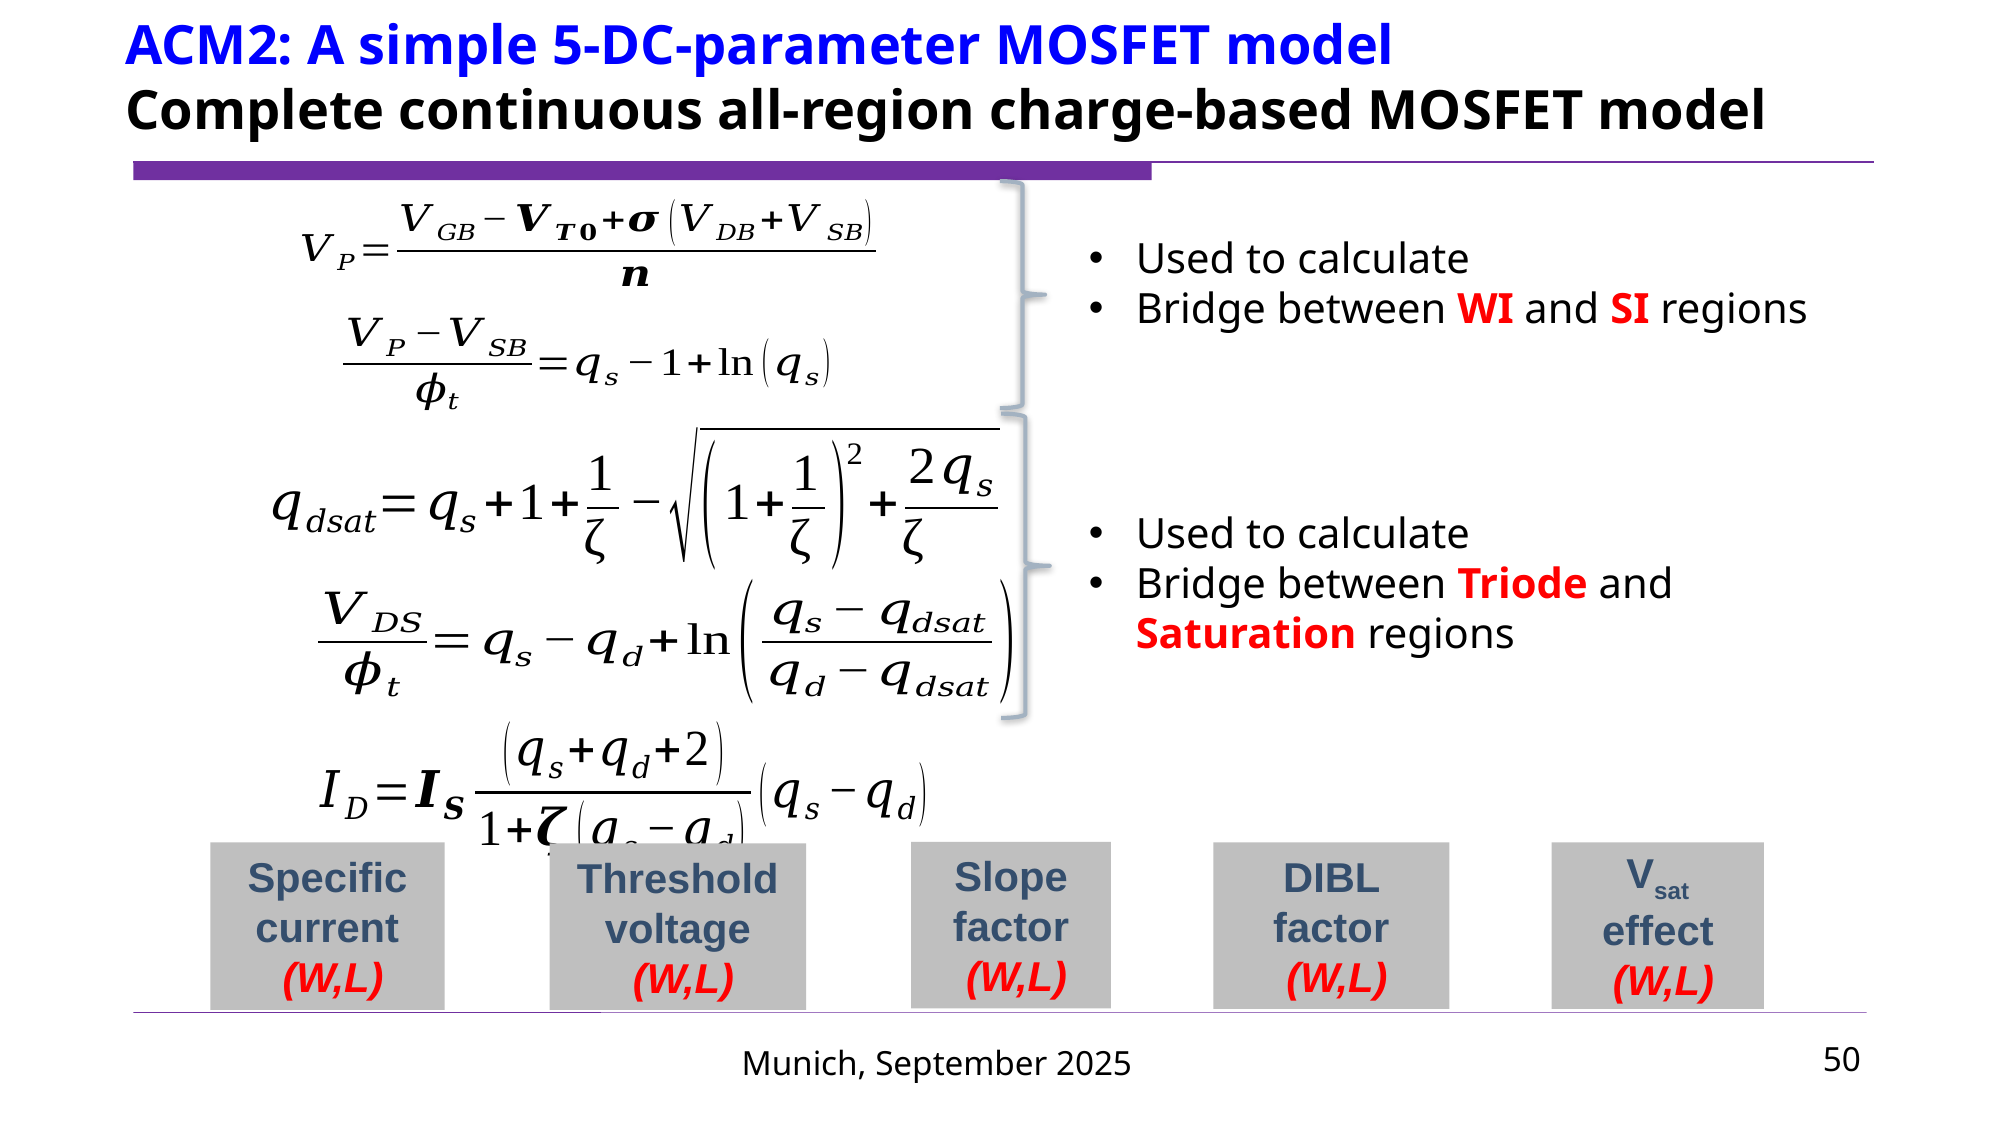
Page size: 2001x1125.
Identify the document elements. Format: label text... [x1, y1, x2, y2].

title ACM2: A simple 5-DC-parameter MOSFET model Complete continuous all-region charge-based MOSFET model [110, 15, 2000, 149]
text_box [999, 179, 1048, 411]
text_box [1001, 411, 1052, 721]
